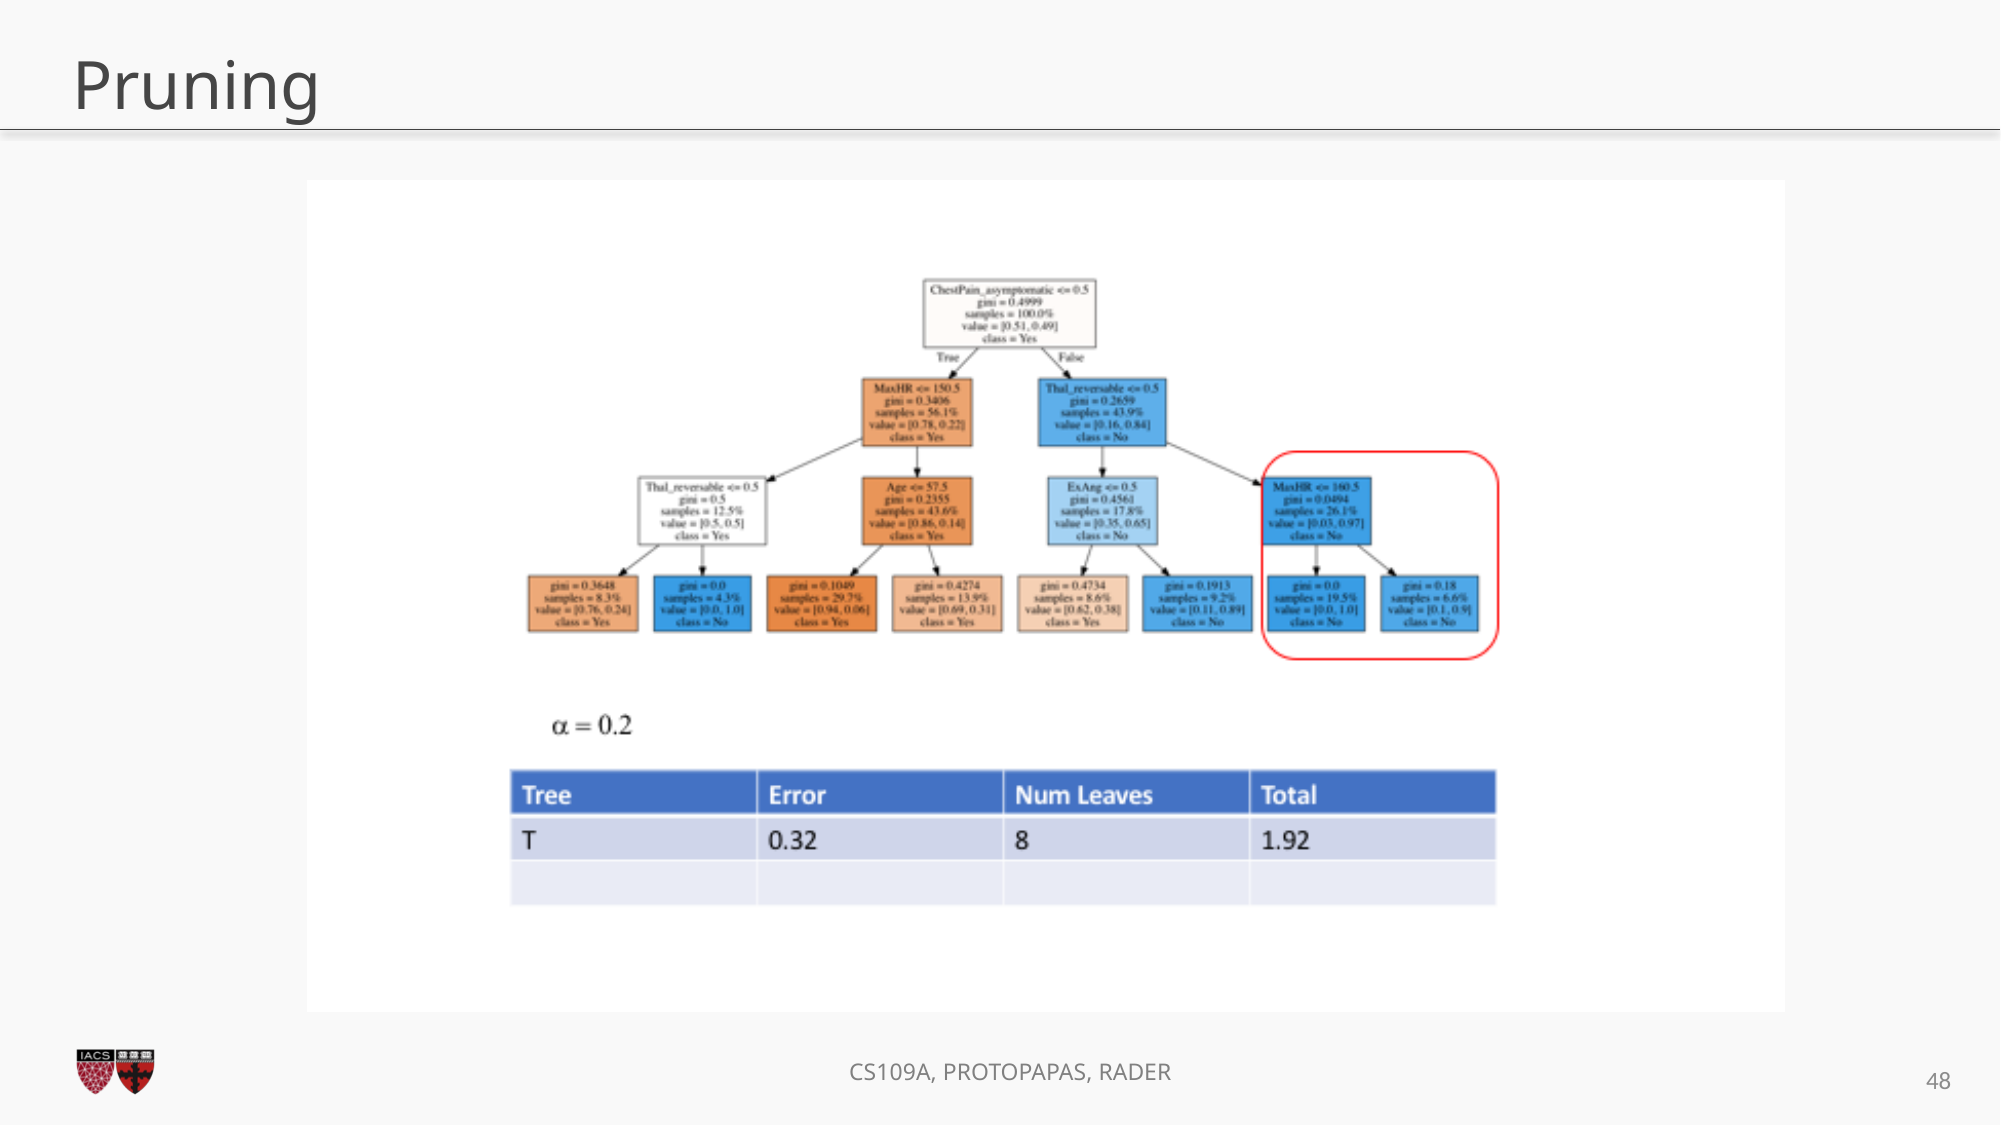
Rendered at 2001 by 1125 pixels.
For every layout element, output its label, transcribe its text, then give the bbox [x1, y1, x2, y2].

picture [75, 1049, 155, 1095]
title Pruning [57, 35, 1943, 162]
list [307, 180, 1786, 1012]
slide_number 48 [1500, 1050, 1967, 1110]
